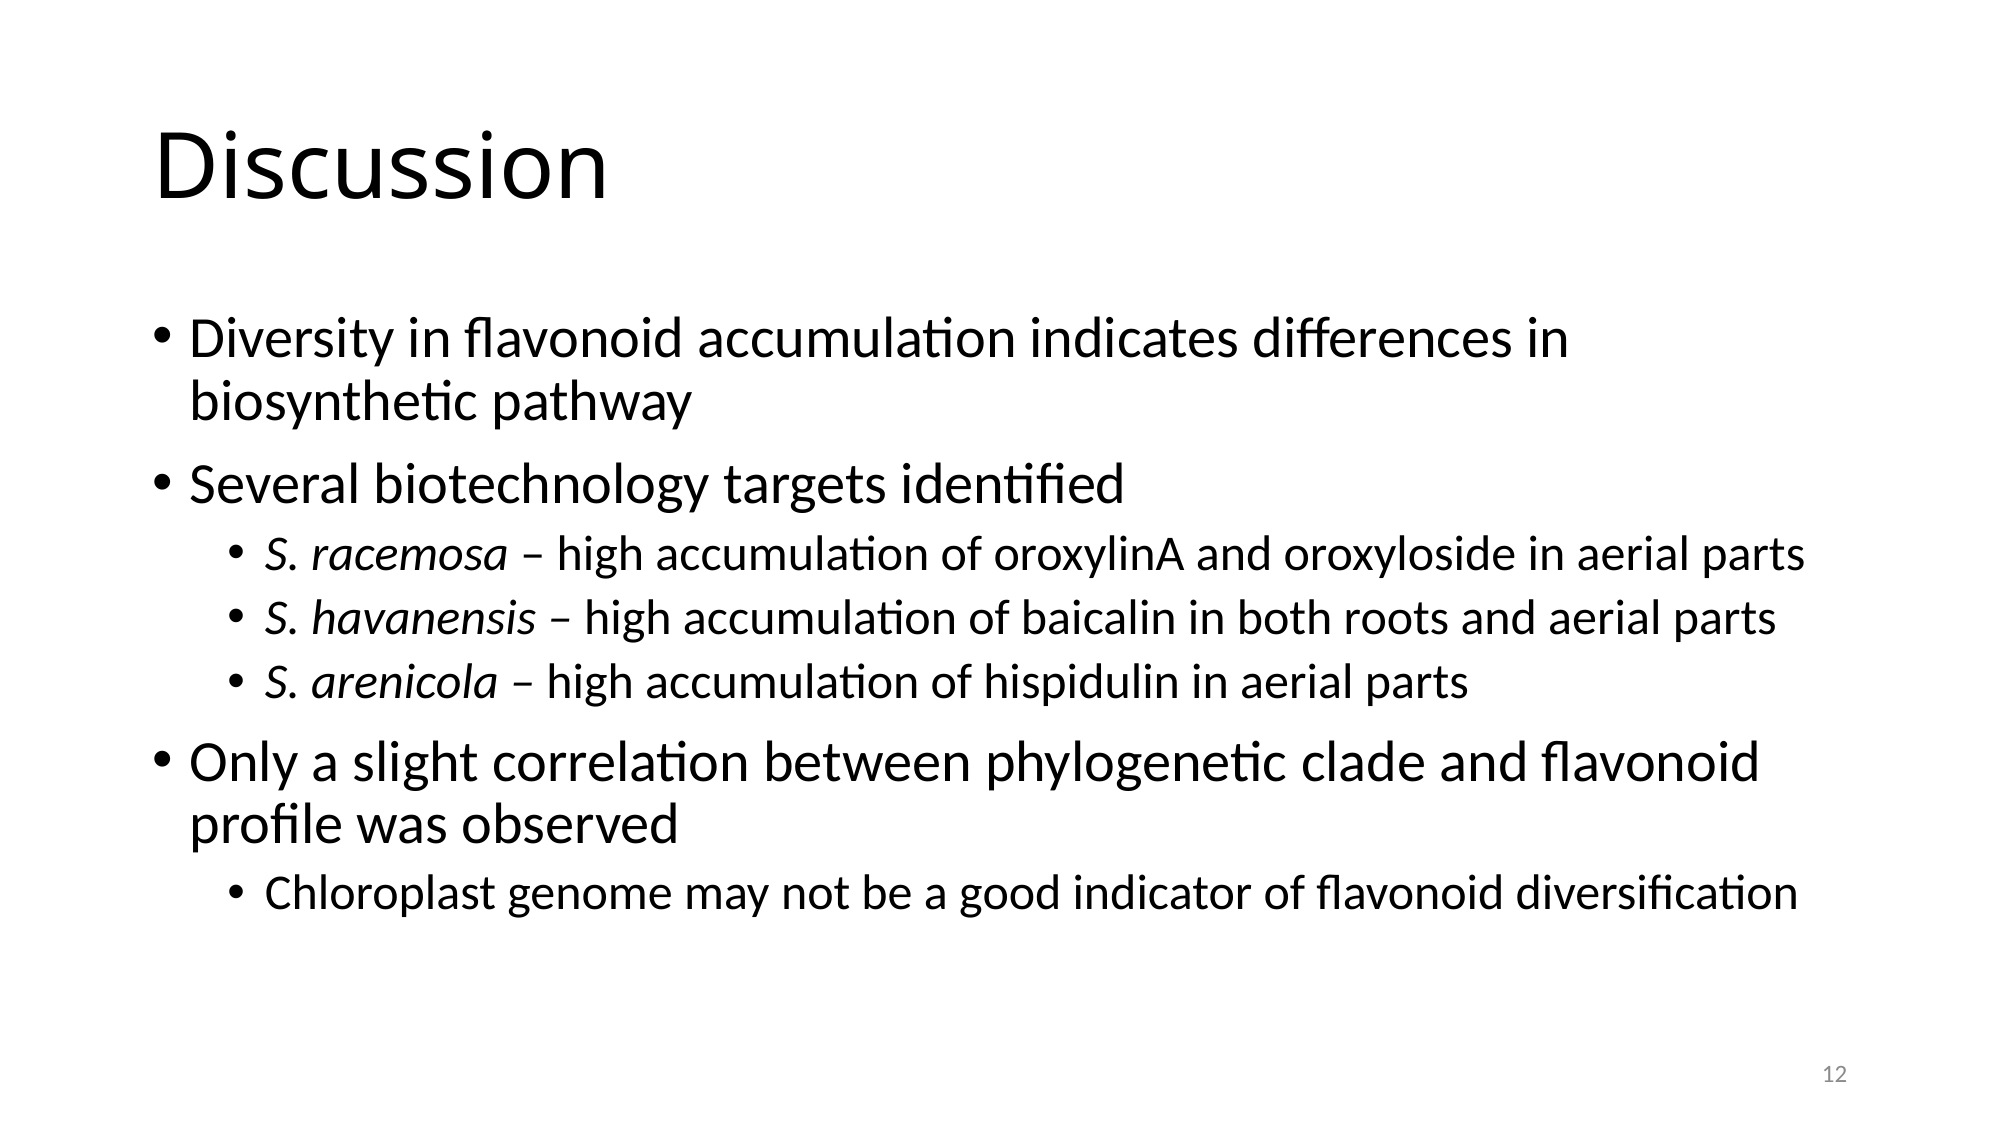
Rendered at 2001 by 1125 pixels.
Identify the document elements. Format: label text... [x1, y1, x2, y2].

title Discussion [137, 59, 1863, 278]
list Diversity in flavonoid accumulation indicates differences in biosynthetic pathway Several biotechnology targets identified S. racemosa – high accumulation of oroxylinA and oroxyloside in aerial parts S. havanensis – high accumulation of baicalin in both roots and aerial parts S. arenicola – high accumulation of hispidulin in aerial parts Only a slight correlation between phylogenetic clade and flavonoid profile was observed Chloroplast genome may not be a good indicator of flavonoid diversification [137, 299, 1863, 1014]
slide_number 12 [1412, 1042, 1863, 1103]
